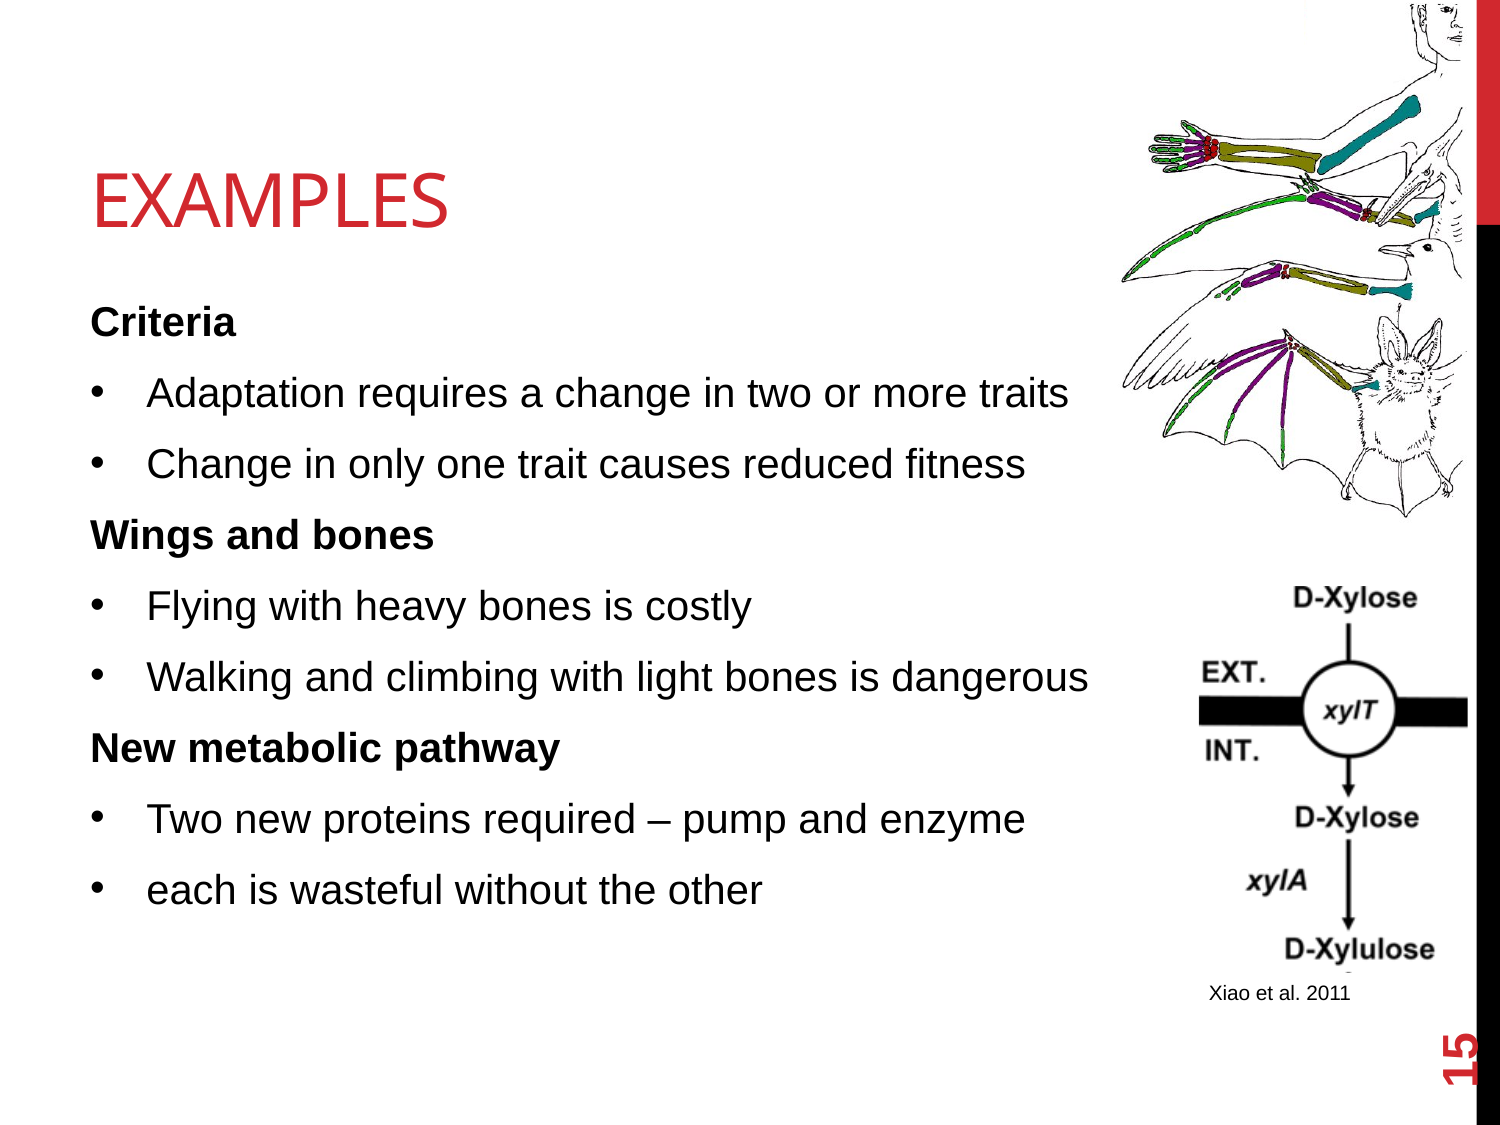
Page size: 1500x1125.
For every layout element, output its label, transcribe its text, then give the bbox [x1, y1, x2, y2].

title examples [75, 25, 1025, 250]
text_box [1198, 585, 1469, 1014]
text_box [1115, 0, 1468, 528]
list Criteria Adaptation requires a change in two or more traits Change in only one trait causes reduced fitness Wings and bones Flying with heavy bones is costly Walking and climbing with light bones is dangerous New metabolic pathway Two new proteins required – pump and enzyme each is wasteful without the other [75, 287, 1325, 1005]
slide_number 15 [1427, 887, 1488, 1104]
